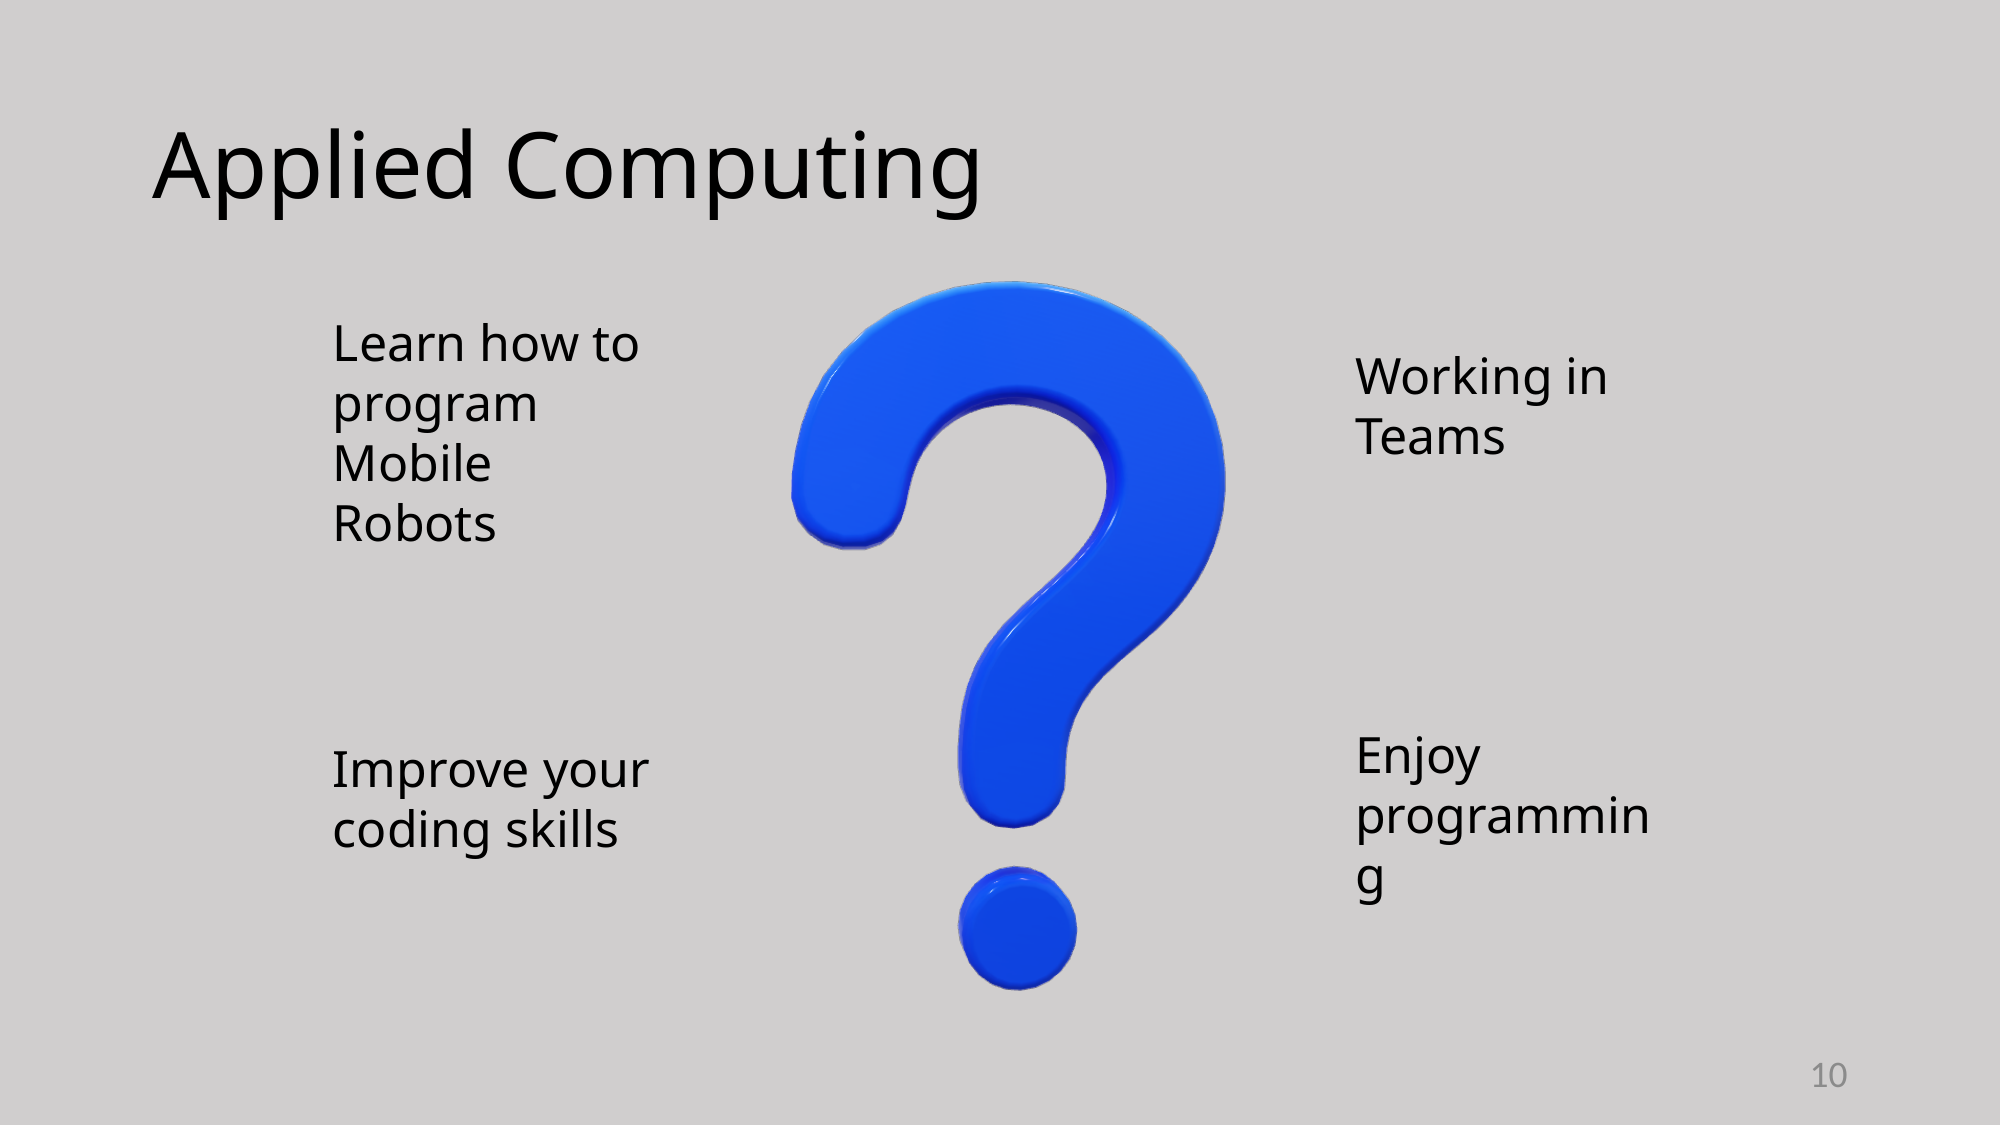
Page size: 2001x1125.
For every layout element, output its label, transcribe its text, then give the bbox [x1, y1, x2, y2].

text_box Working in Teams [1340, 336, 1646, 488]
text_box Enjoy programming [1340, 716, 1670, 893]
text_box Improve your coding skills [318, 730, 685, 879]
text_box Learn how to program Mobile Robots [318, 303, 683, 521]
picture [791, 274, 1234, 998]
slide_number 10 [1412, 1042, 1863, 1103]
title Applied Computing [137, 59, 1863, 278]
